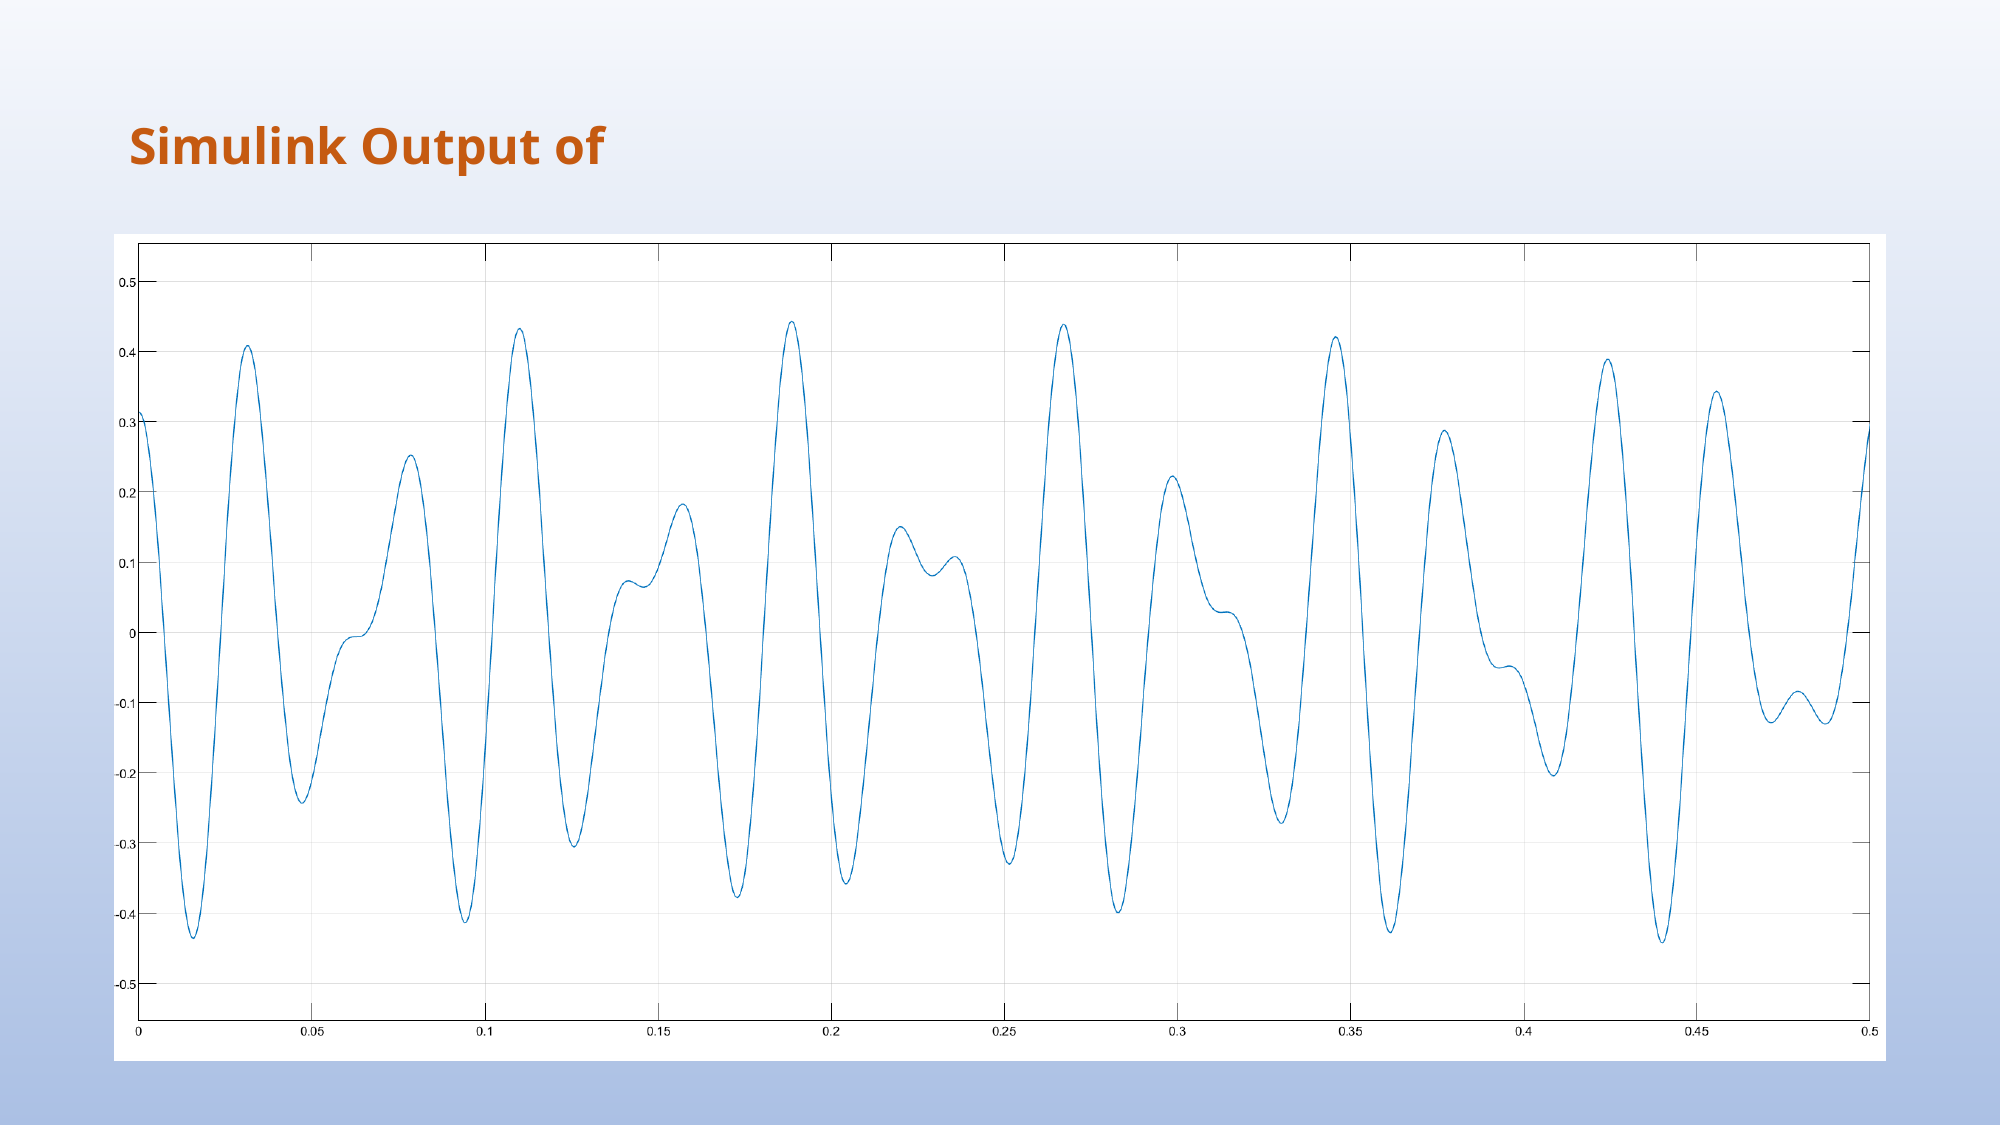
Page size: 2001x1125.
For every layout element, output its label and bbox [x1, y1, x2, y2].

picture [114, 234, 1886, 1061]
